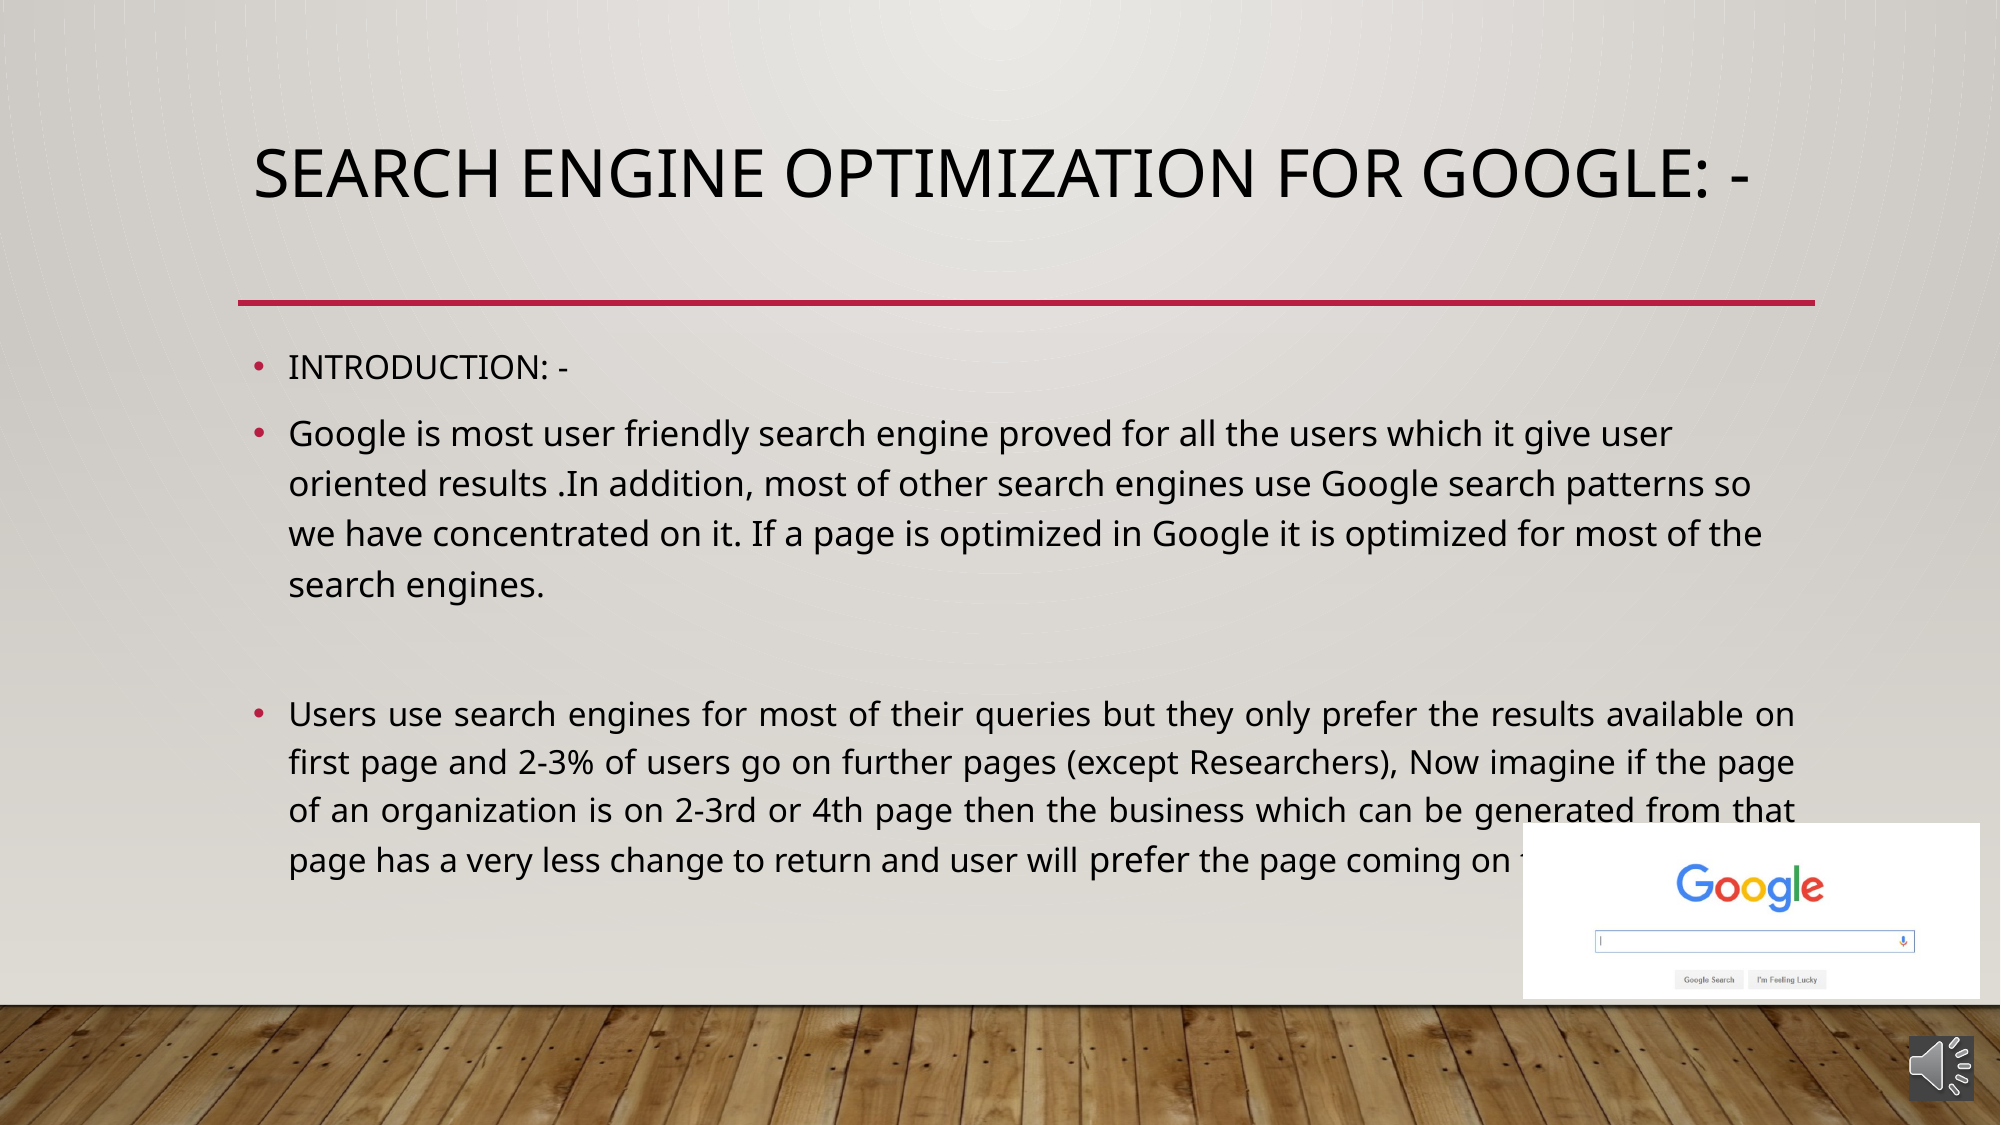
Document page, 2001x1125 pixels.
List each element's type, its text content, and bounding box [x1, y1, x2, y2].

list INTRODUCTION: - Google is most user friendly search engine proved for all the users which it give user oriented results .In addition, most of other search engines use Google search patterns so we have concentrated on it. If a page is optimized in Google it is optimized for most of the search engines. Users use search engines for most of their queries but they only prefer the results available on first page and 2-3% of users go on further pages (except Researchers), Now imagine if the page of an organization is on 2-3rd or 4th page then the business which can be generated from that page has a very less change to return and user will prefer the page coming on the 1st page. [238, 330, 1814, 897]
picture [1523, 823, 1981, 999]
picture [0, 1005, 2000, 1125]
title Search Engine optimization for Google: - [238, 131, 1814, 305]
